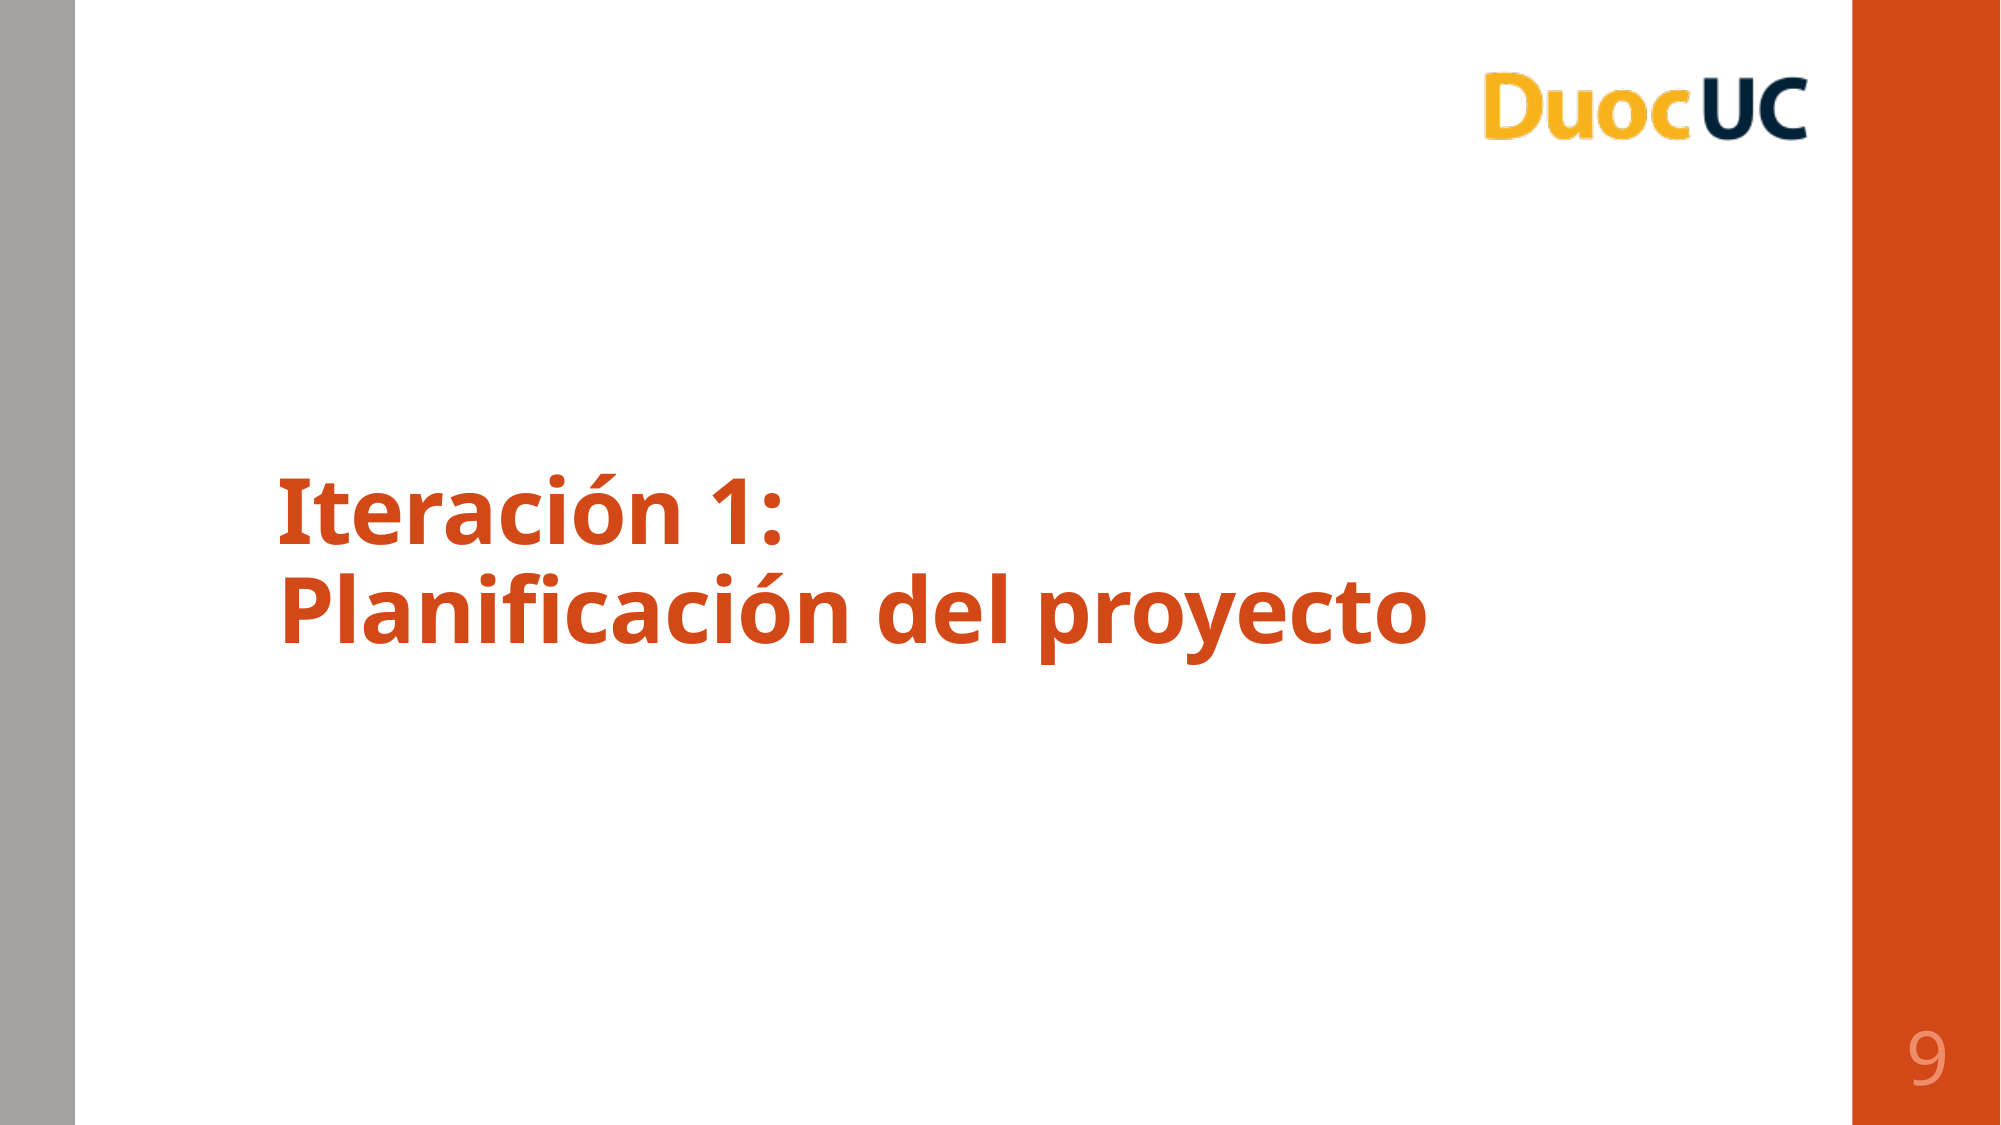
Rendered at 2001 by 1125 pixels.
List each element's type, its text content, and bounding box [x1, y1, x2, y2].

picture [1479, 61, 1809, 149]
title Iteración 1: Planificación del proyecto [262, 441, 1853, 671]
slide_number 8 [1852, 1012, 2000, 1110]
